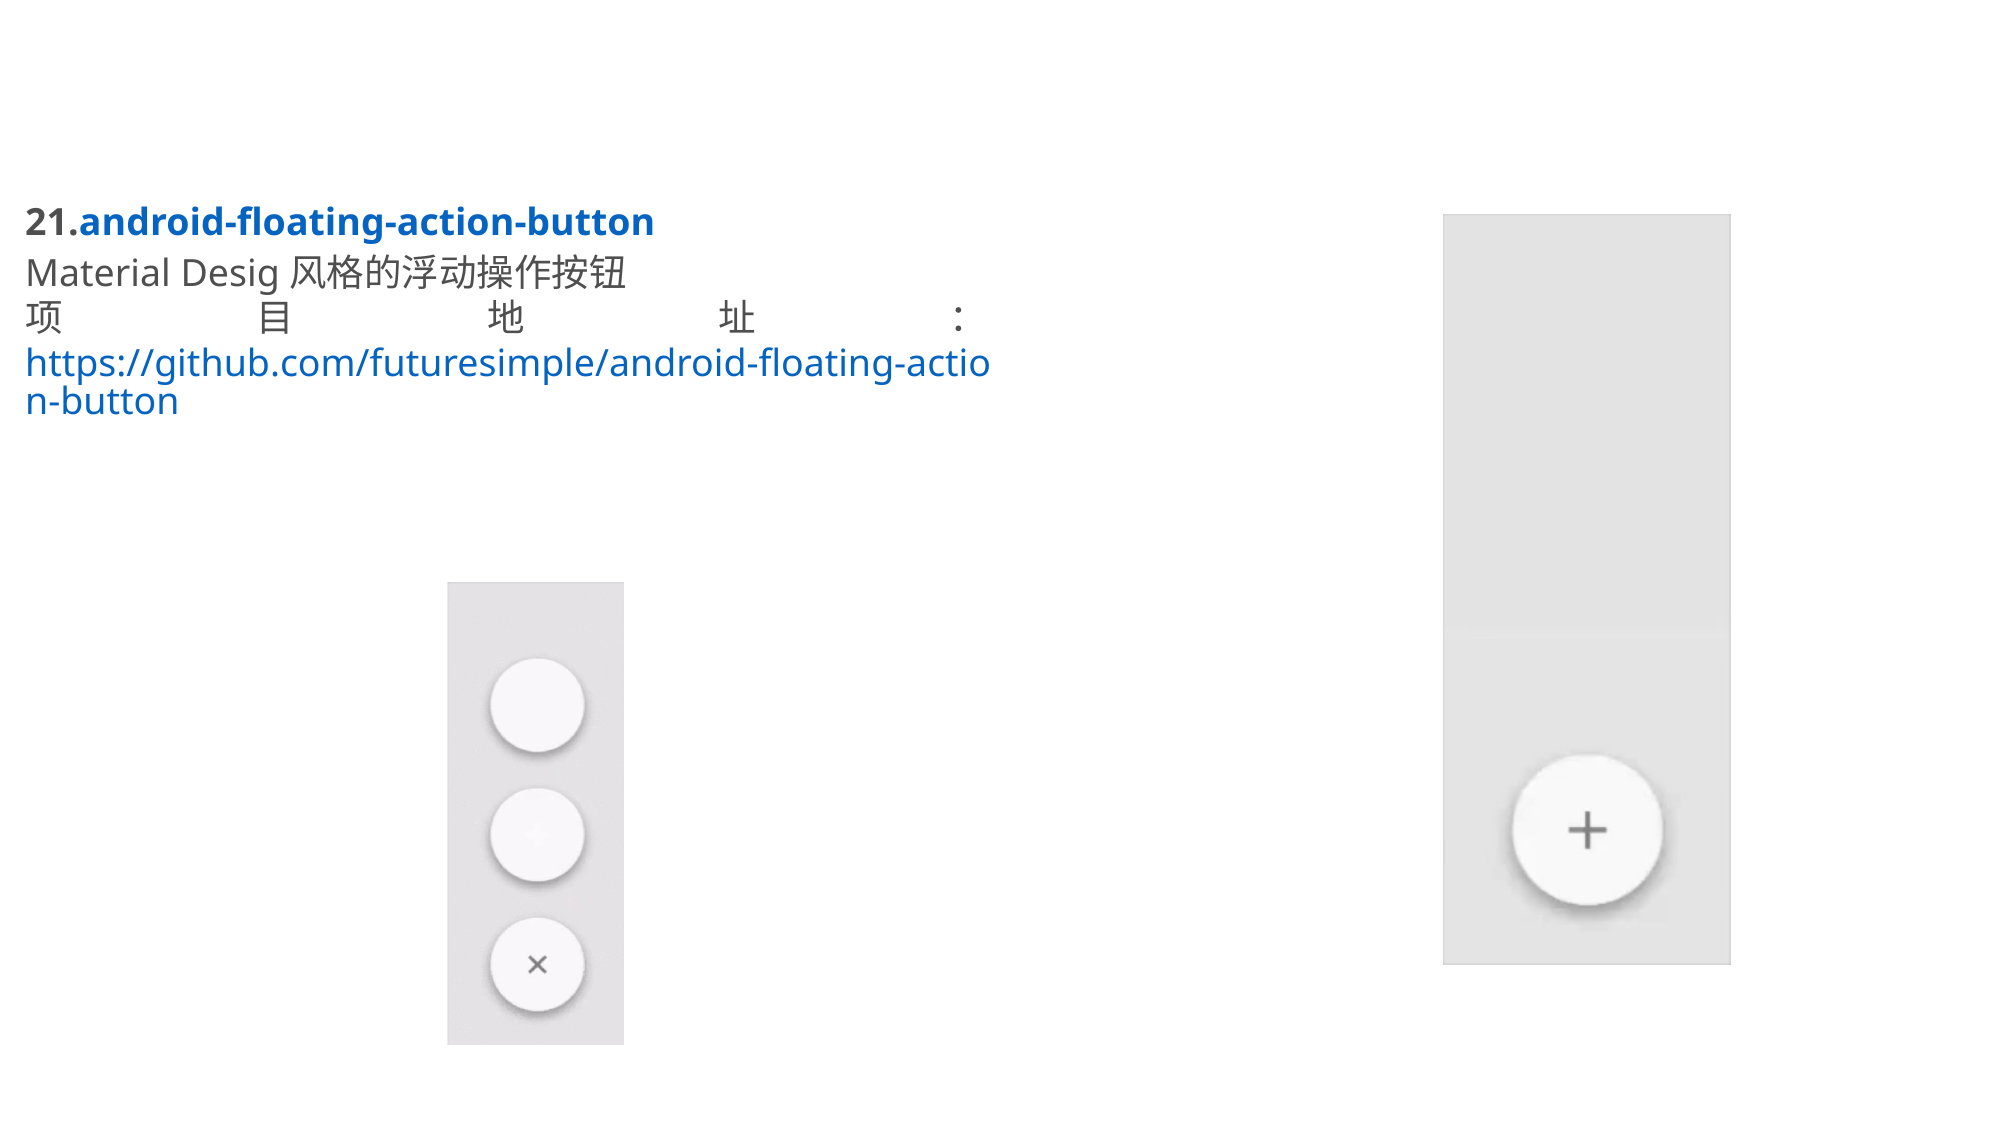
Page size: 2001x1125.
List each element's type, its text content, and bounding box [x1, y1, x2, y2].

picture [440, 577, 624, 1046]
picture [1443, 214, 1731, 965]
text_box 21.android-floating-action-button Material Desig风格的浮动操作按钮 项目地址：https://github.com/futuresimple/android-floating-action-button [10, 190, 1011, 398]
